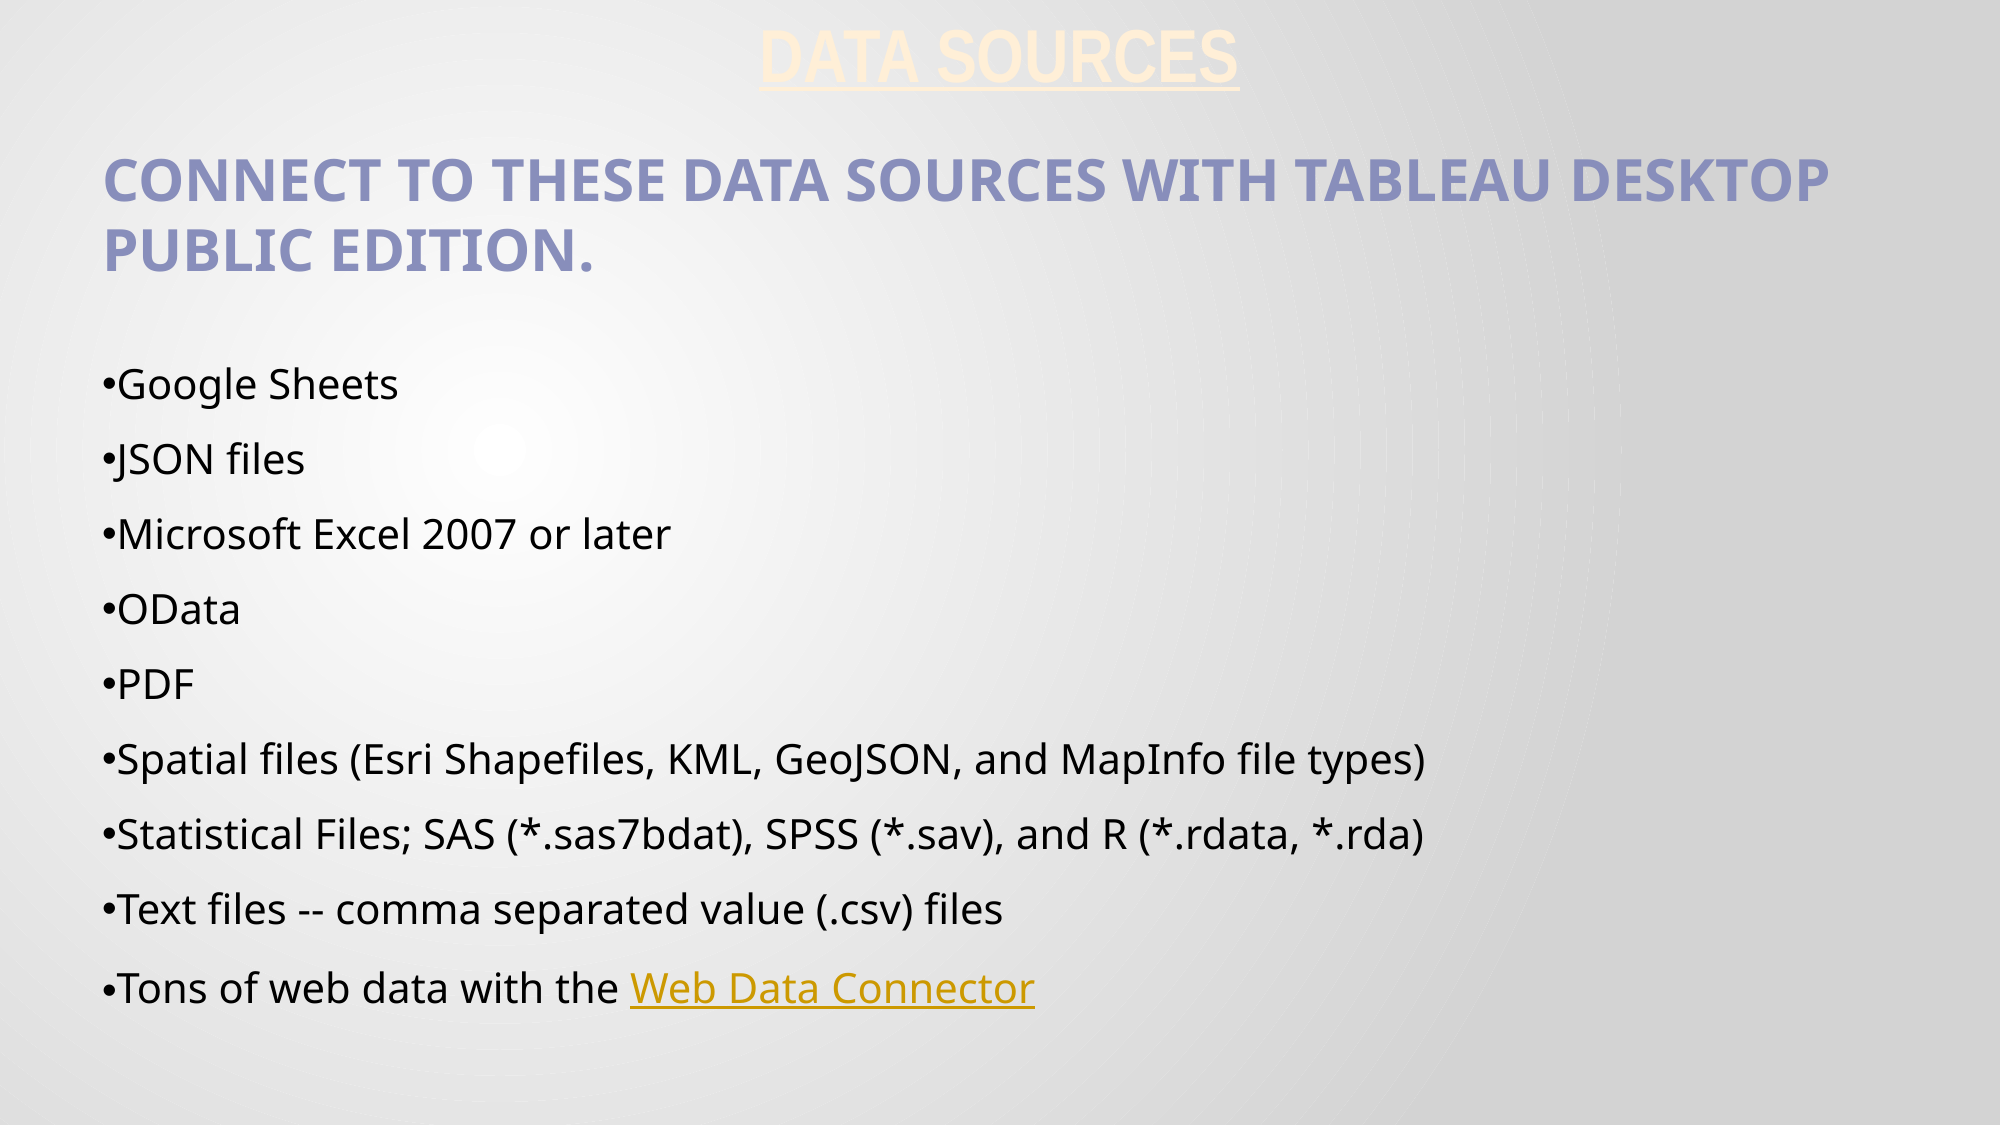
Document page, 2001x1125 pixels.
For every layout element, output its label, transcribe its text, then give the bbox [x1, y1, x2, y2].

text_box Connect to these data sources with Tableau Desktop Public Edition. Google Sheets JSON files Microsoft Excel 2007 or later OData PDF Spatial files (Esri Shapefiles, KML, GeoJSON, and MapInfo file types) Statistical Files; SAS (*.sas7bdat), SPSS (*.sav), and R (*.rdata, *.rda) Text files -- comma separated value (.csv) files Tons of web data with the Web Data Connector [87, 135, 1971, 1026]
text_box DATA SOURCES [744, 0, 1256, 105]
